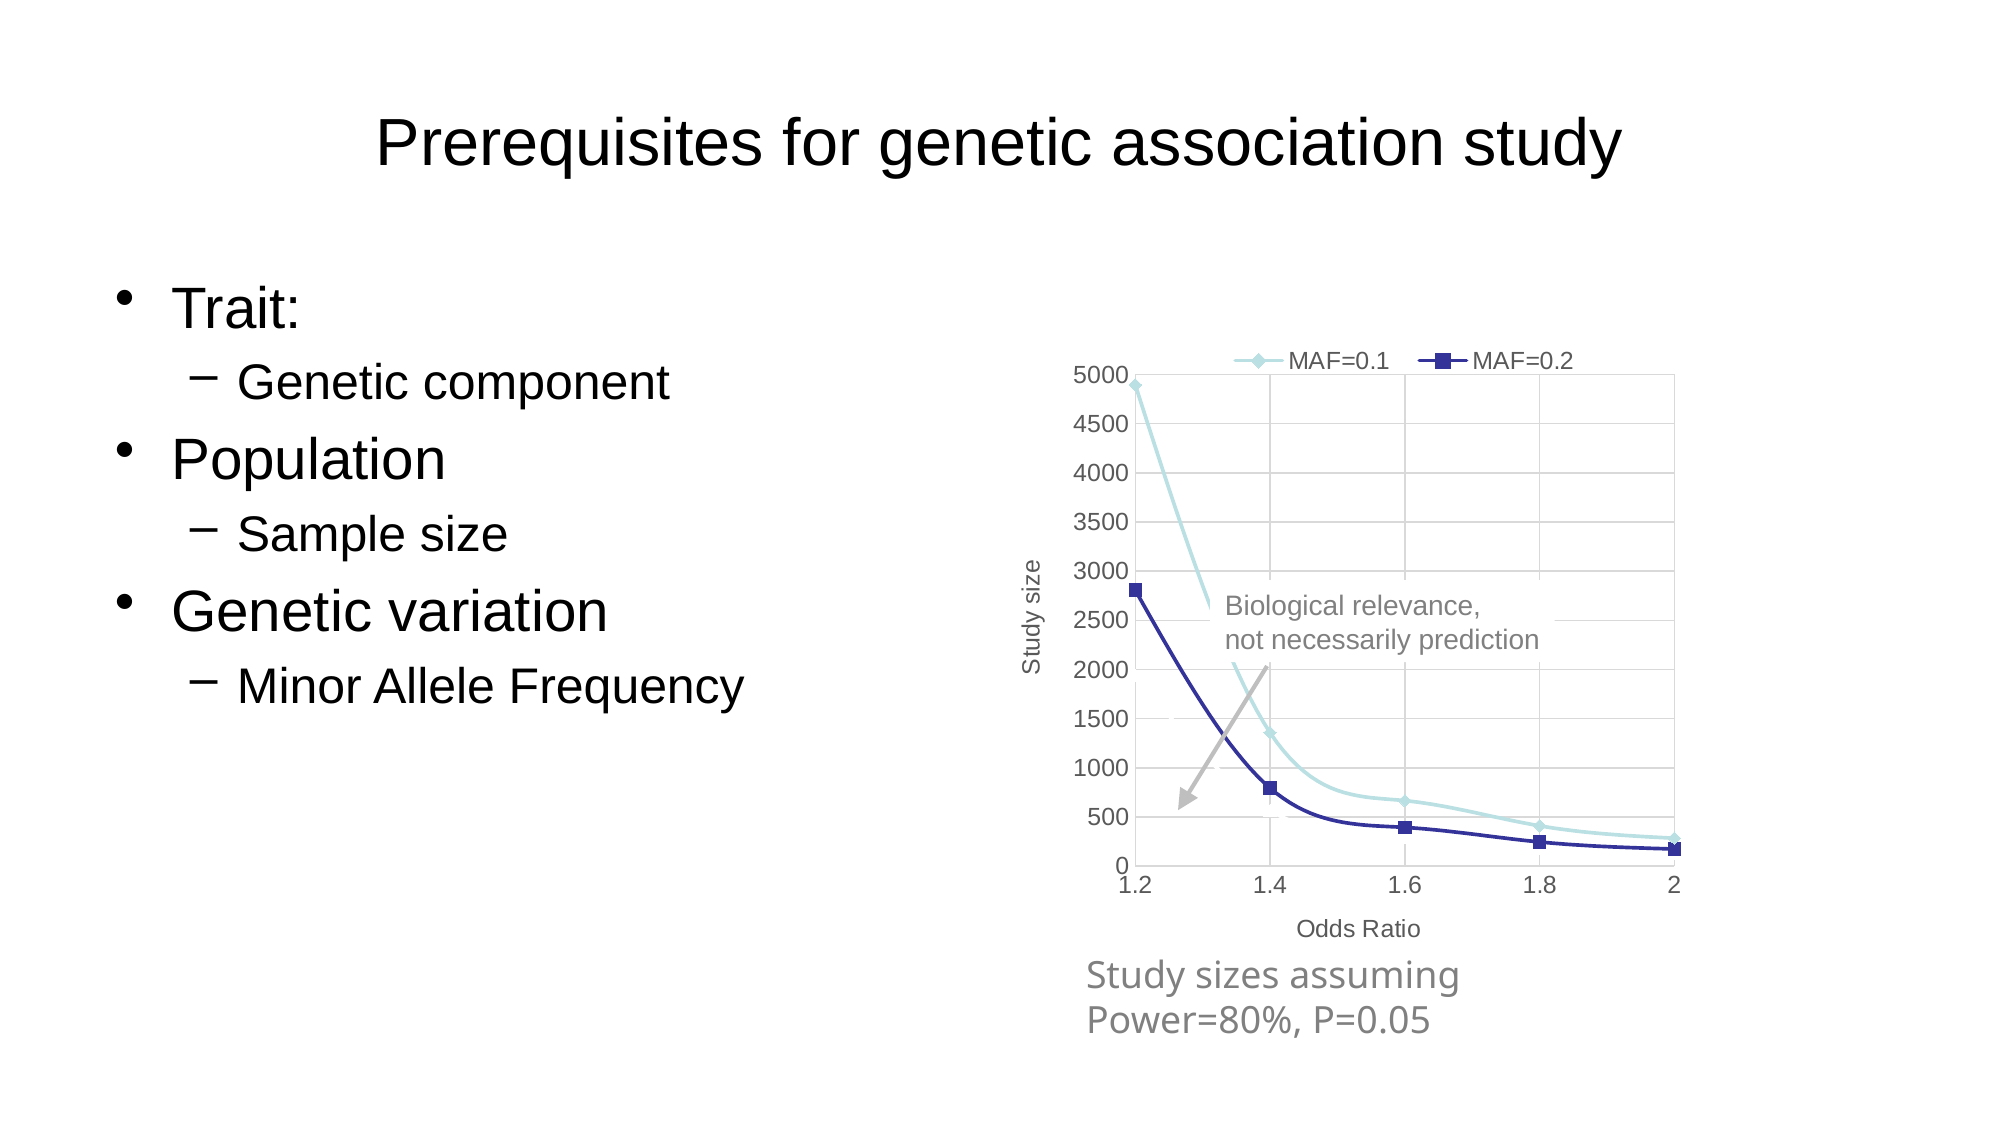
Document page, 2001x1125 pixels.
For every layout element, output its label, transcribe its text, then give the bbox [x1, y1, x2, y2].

text_box Study sizes assuming Power=80%, P=0.05 [1071, 958, 1587, 1048]
title Prerequisites for genetic association study [99, 45, 1900, 233]
chart [1009, 344, 1803, 951]
list Trait: Genetic component Population Sample size Genetic variation Minor Allele Frequency [99, 262, 1900, 1005]
